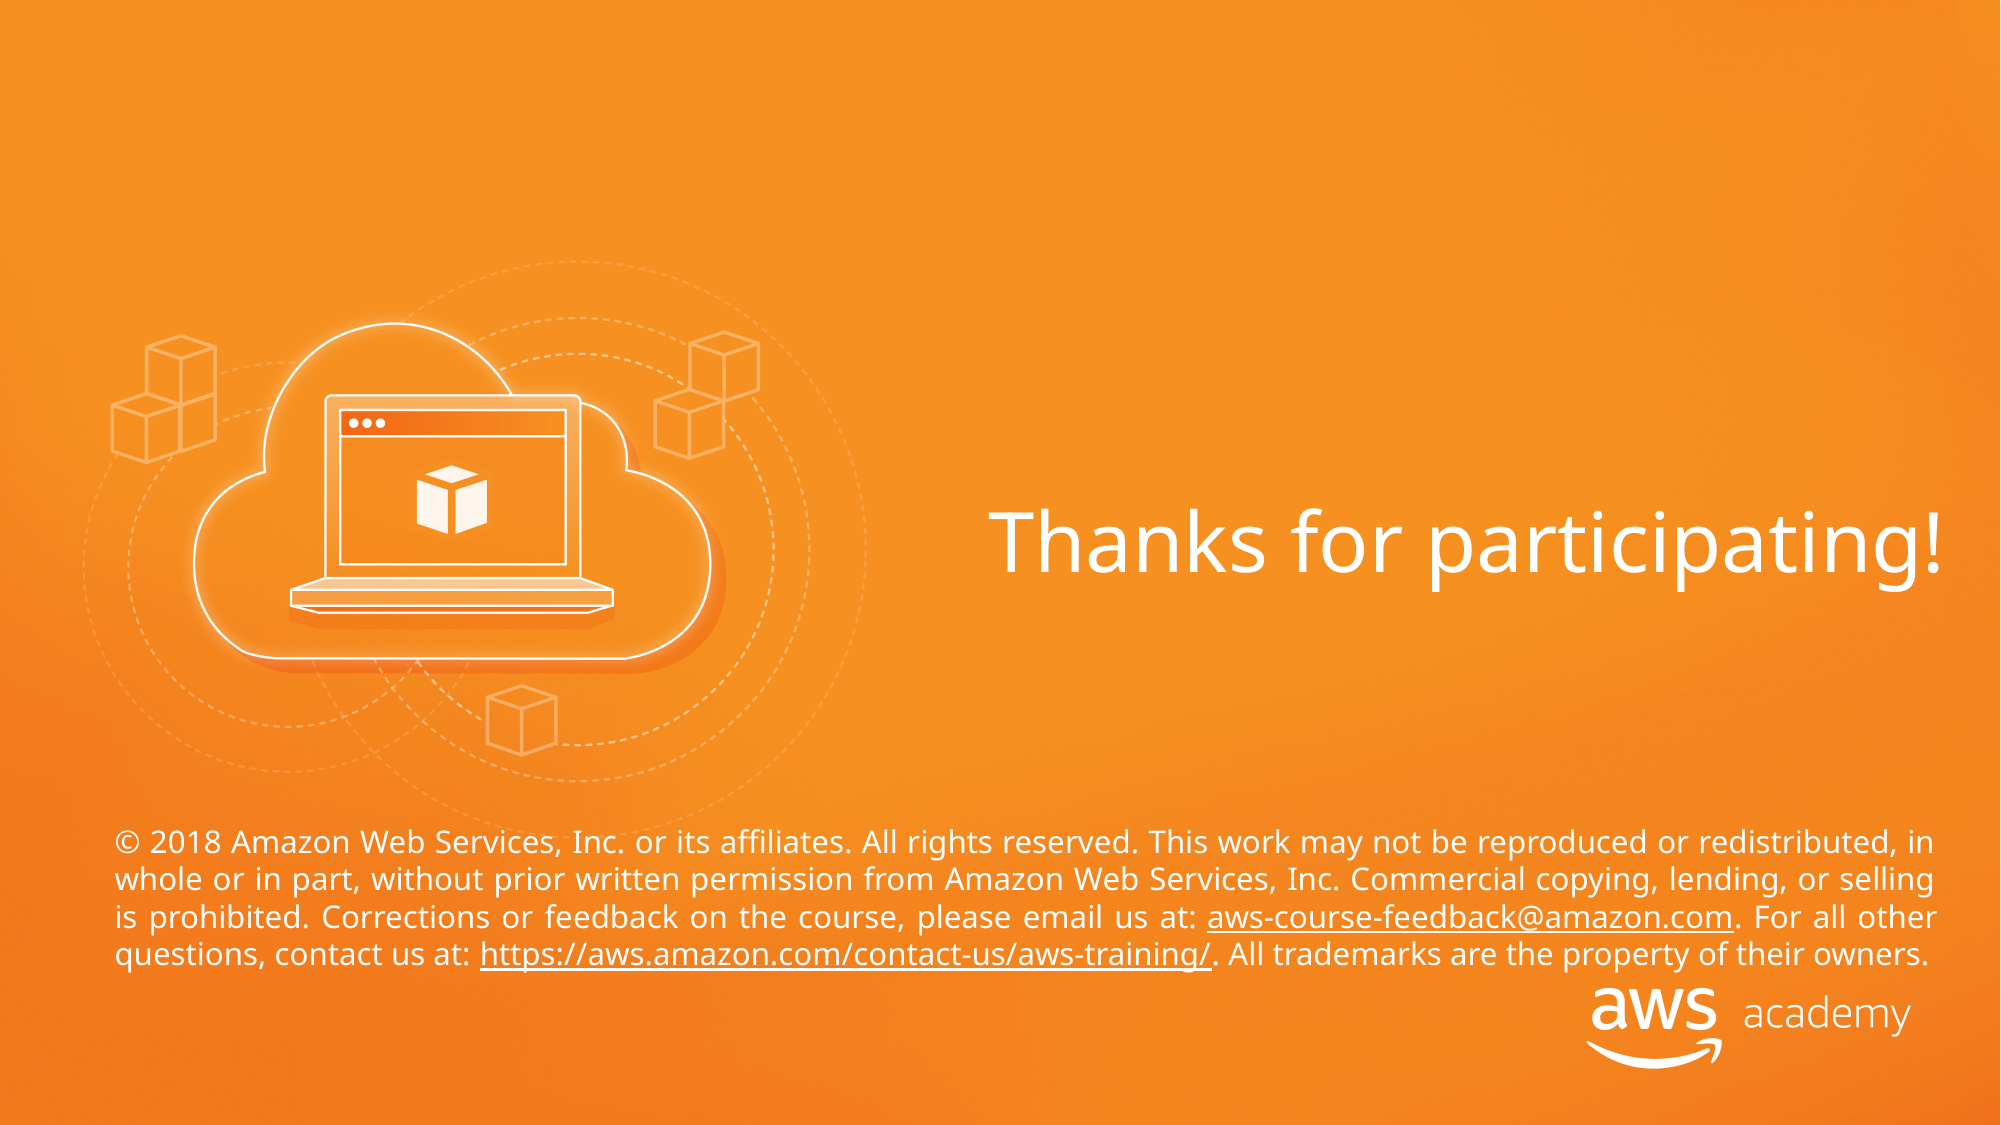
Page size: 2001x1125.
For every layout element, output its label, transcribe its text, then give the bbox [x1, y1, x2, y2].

text_box © 2018 Amazon Web Services, Inc. or its affiliates. All rights reserved. This work may not be reproduced or redistributed, in whole or in part, without prior written permission from Amazon Web Services, Inc. Commercial copying, lending, or selling is prohibited. Corrections or feedback on the course, please email us at: aws-course-feedback@amazon.com. For all other questions, contact us at: https://aws.amazon.com/contact-us/aws-training/. All trademarks are the property of their owners. [99, 814, 1953, 1017]
picture [0, 0, 1999, 1125]
title Thanks for participating! [973, 461, 1967, 598]
